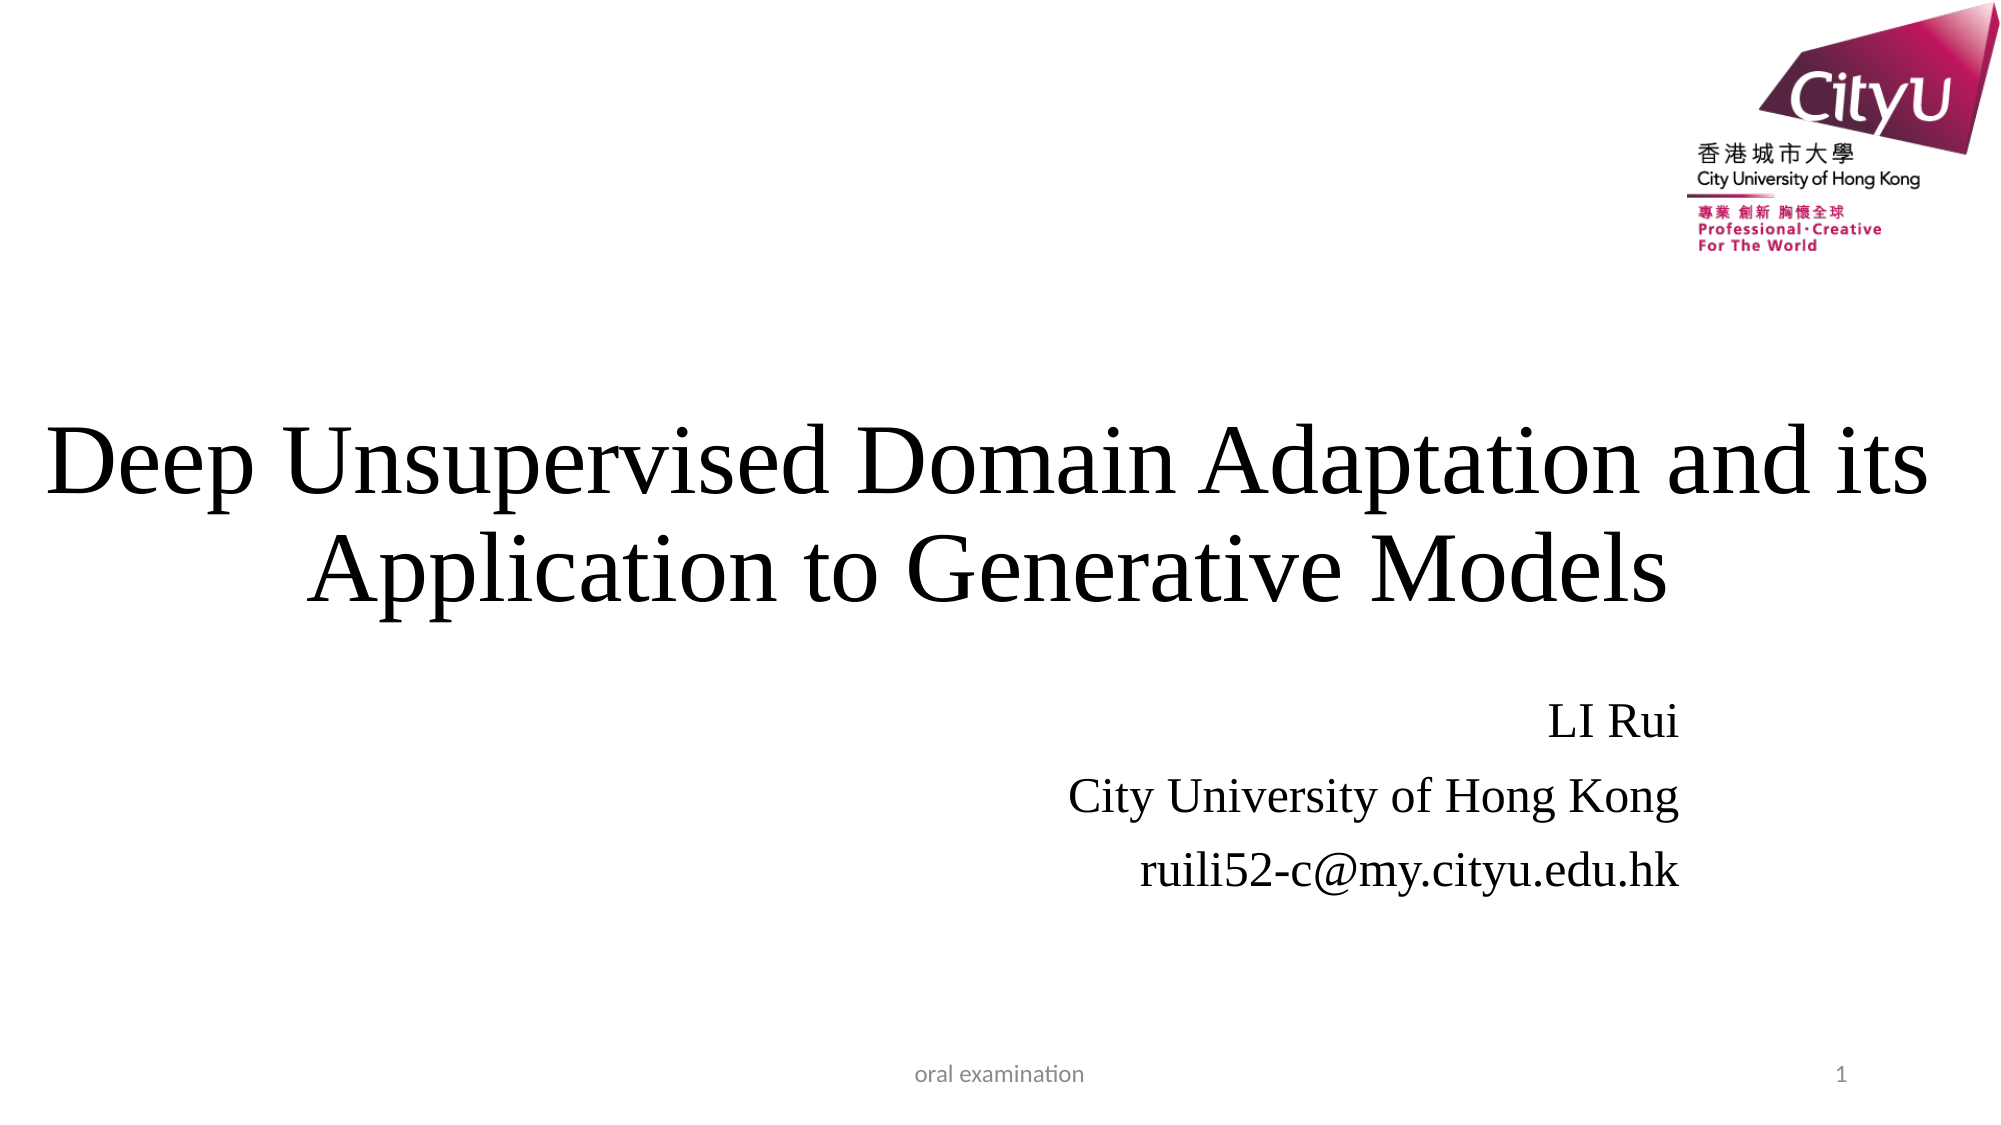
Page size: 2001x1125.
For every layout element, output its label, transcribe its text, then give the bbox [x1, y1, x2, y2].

footer oral examination [662, 1042, 1338, 1103]
picture [1687, 1, 2000, 252]
title Deep Unsupervised Domain Adaptation and its Application to Generative Models [16, 279, 1961, 631]
slide_number 1 [1412, 1042, 1863, 1103]
subtitle LI Rui City University of Hong Kong ruili52-c@my.cityu.edu.hk [322, 686, 1695, 959]
